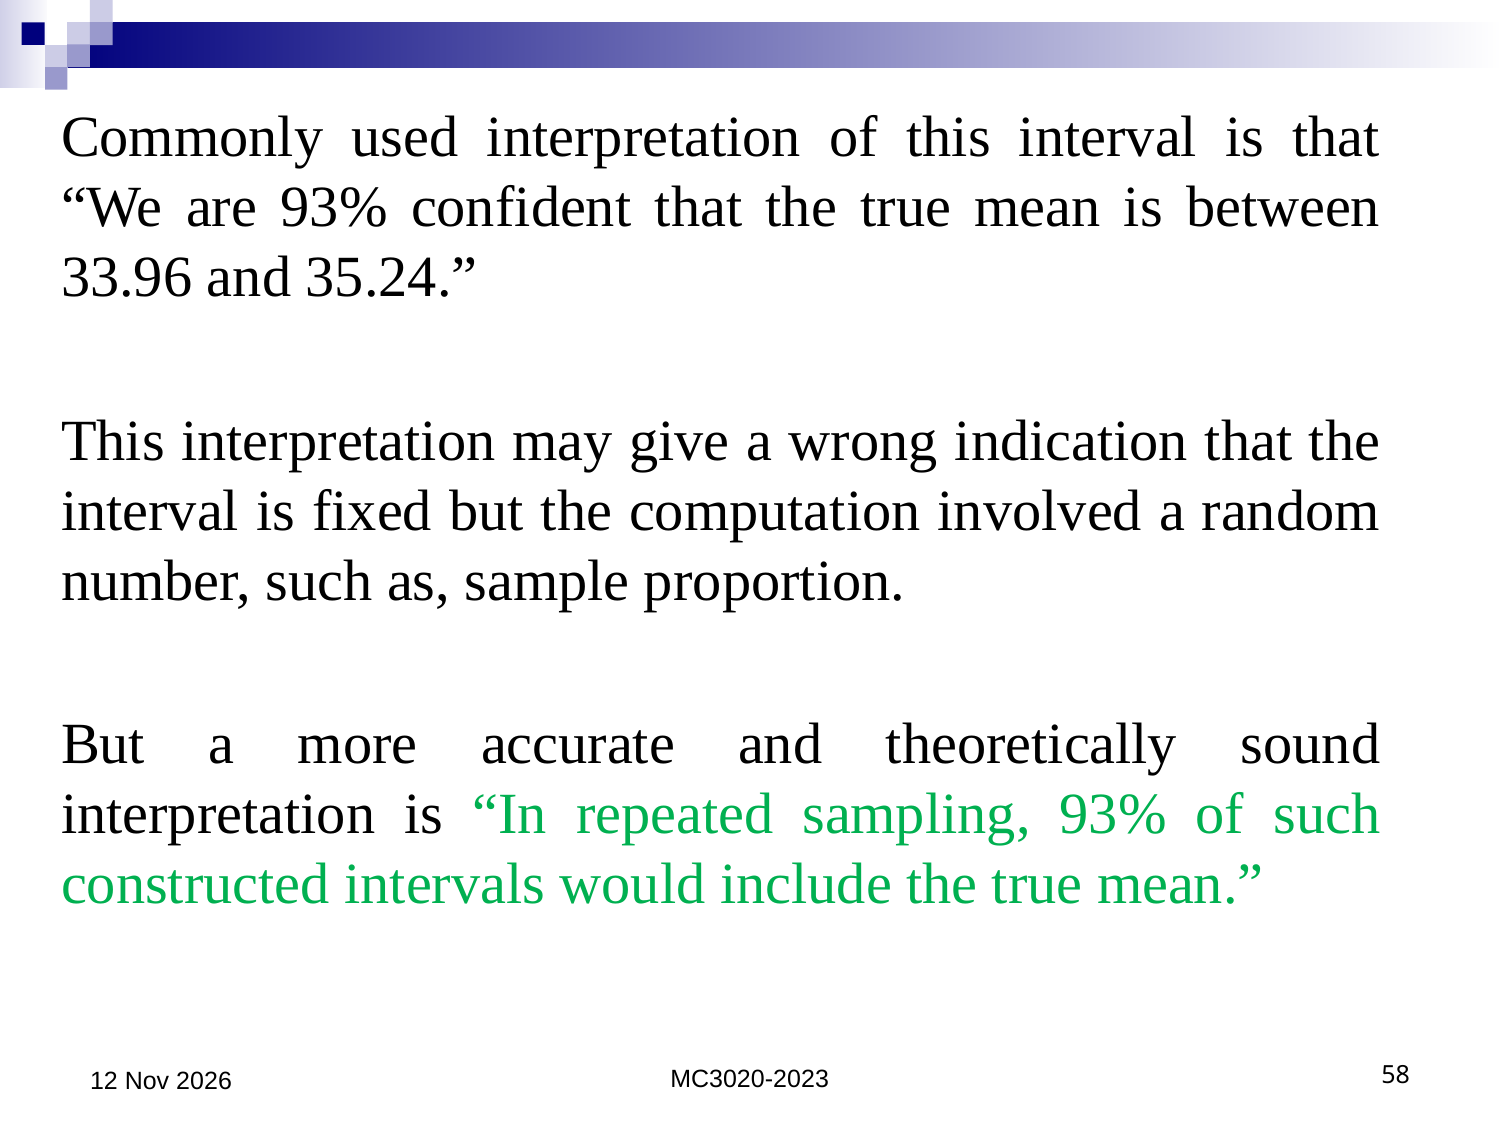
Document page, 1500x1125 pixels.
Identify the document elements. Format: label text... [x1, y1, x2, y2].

slide_number 58 [1074, 1025, 1425, 1100]
footer MC3020-2023 [512, 1025, 988, 1100]
list Commonly used interpretation of this interval is that “We are 93% confident that the true mean is between 33.96 and 35.24.” This interpretation may give a wrong indication that the interval is fixed but the computation involved a random number, such as, sample proportion. But a more accurate and theoretically sound interpretation is “In repeated sampling, 93% of such constructed intervals would include the true mean.” [46, 91, 1397, 729]
slide_number 30-May-23 [75, 1024, 425, 1103]
